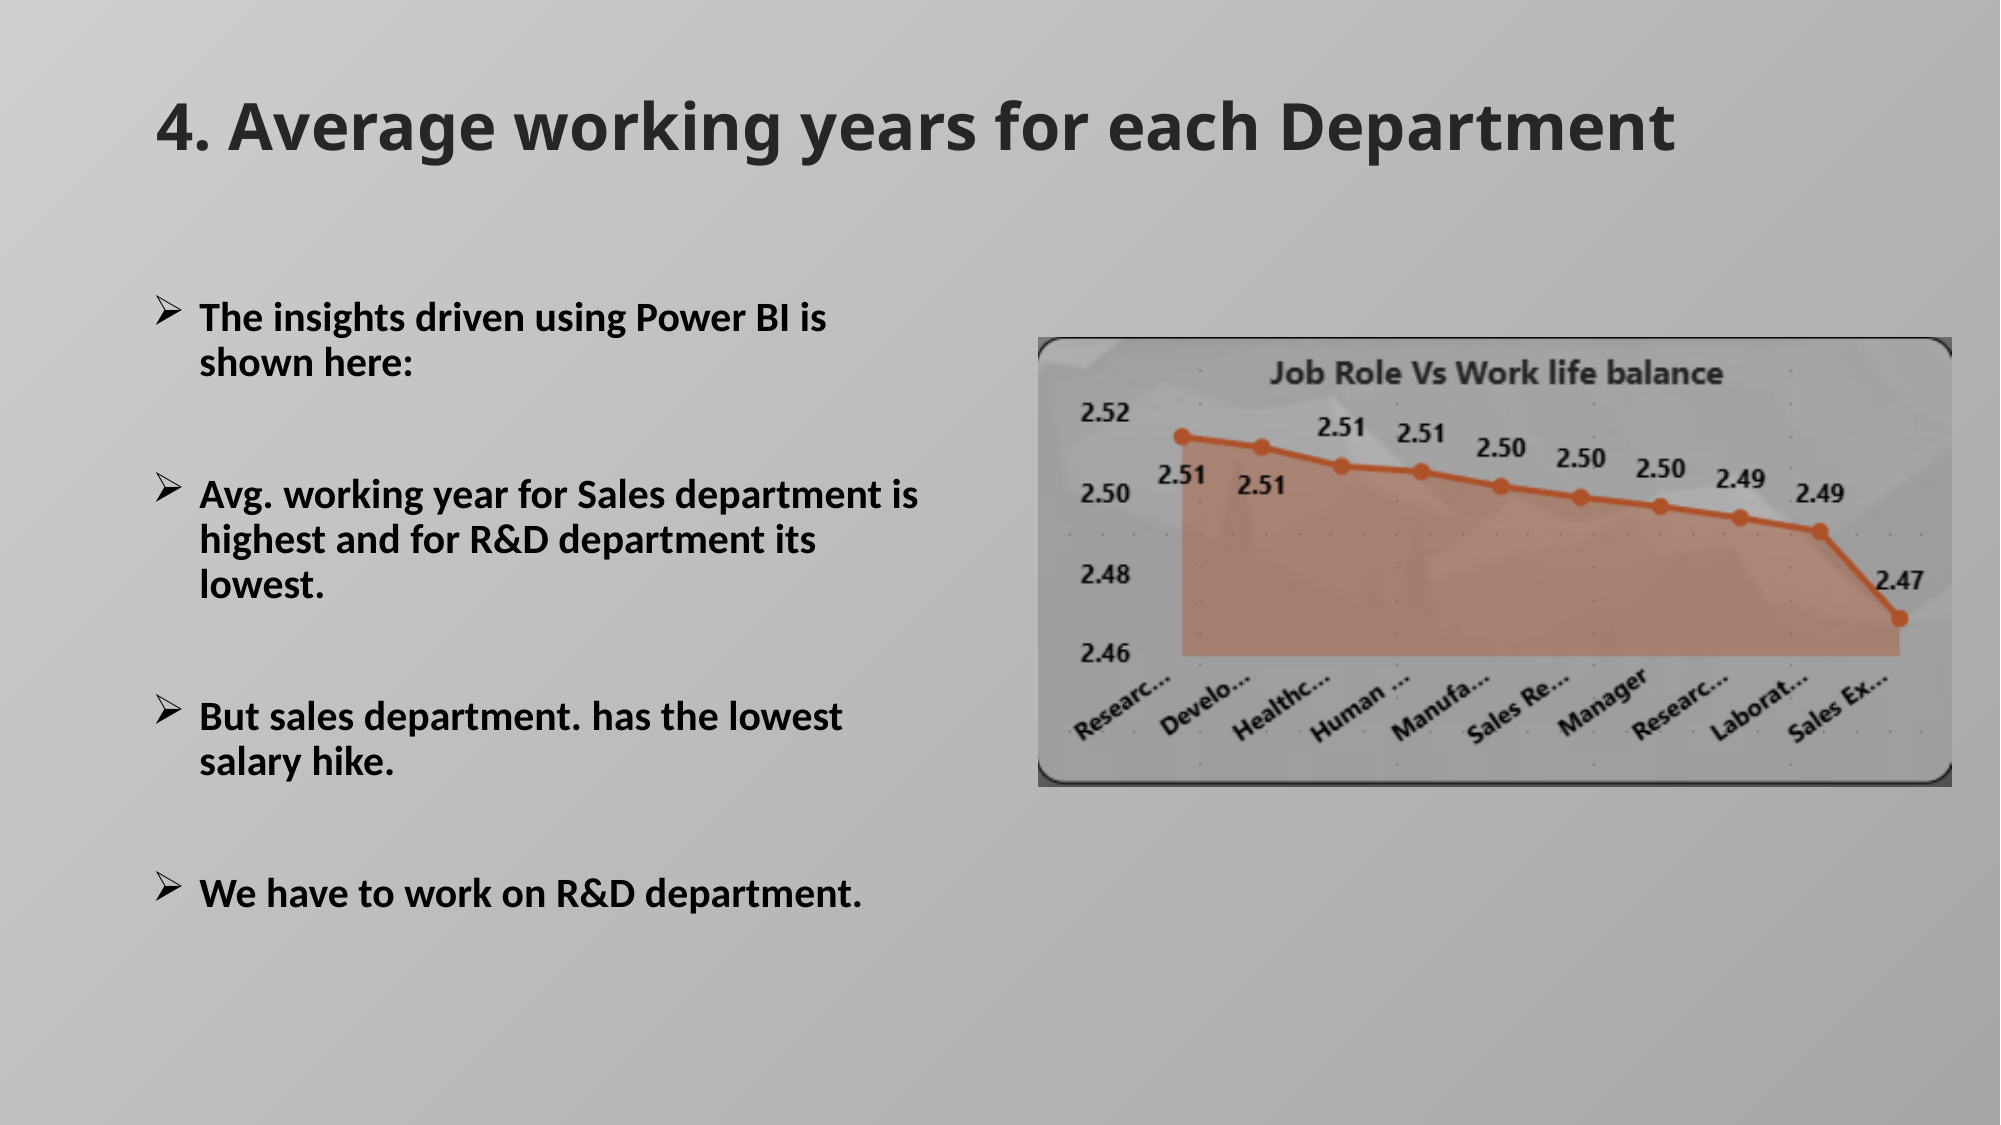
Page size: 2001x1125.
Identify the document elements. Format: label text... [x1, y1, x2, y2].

picture [1038, 337, 1952, 787]
list The insights driven using Power BI is shown here: Avg. working year for Sales department is highest and for R&D department its lowest. But sales department. has the lowest salary hike. We have to work on R&D department. [137, 287, 962, 1066]
title 4. Average working years for each Department [137, 59, 1697, 199]
